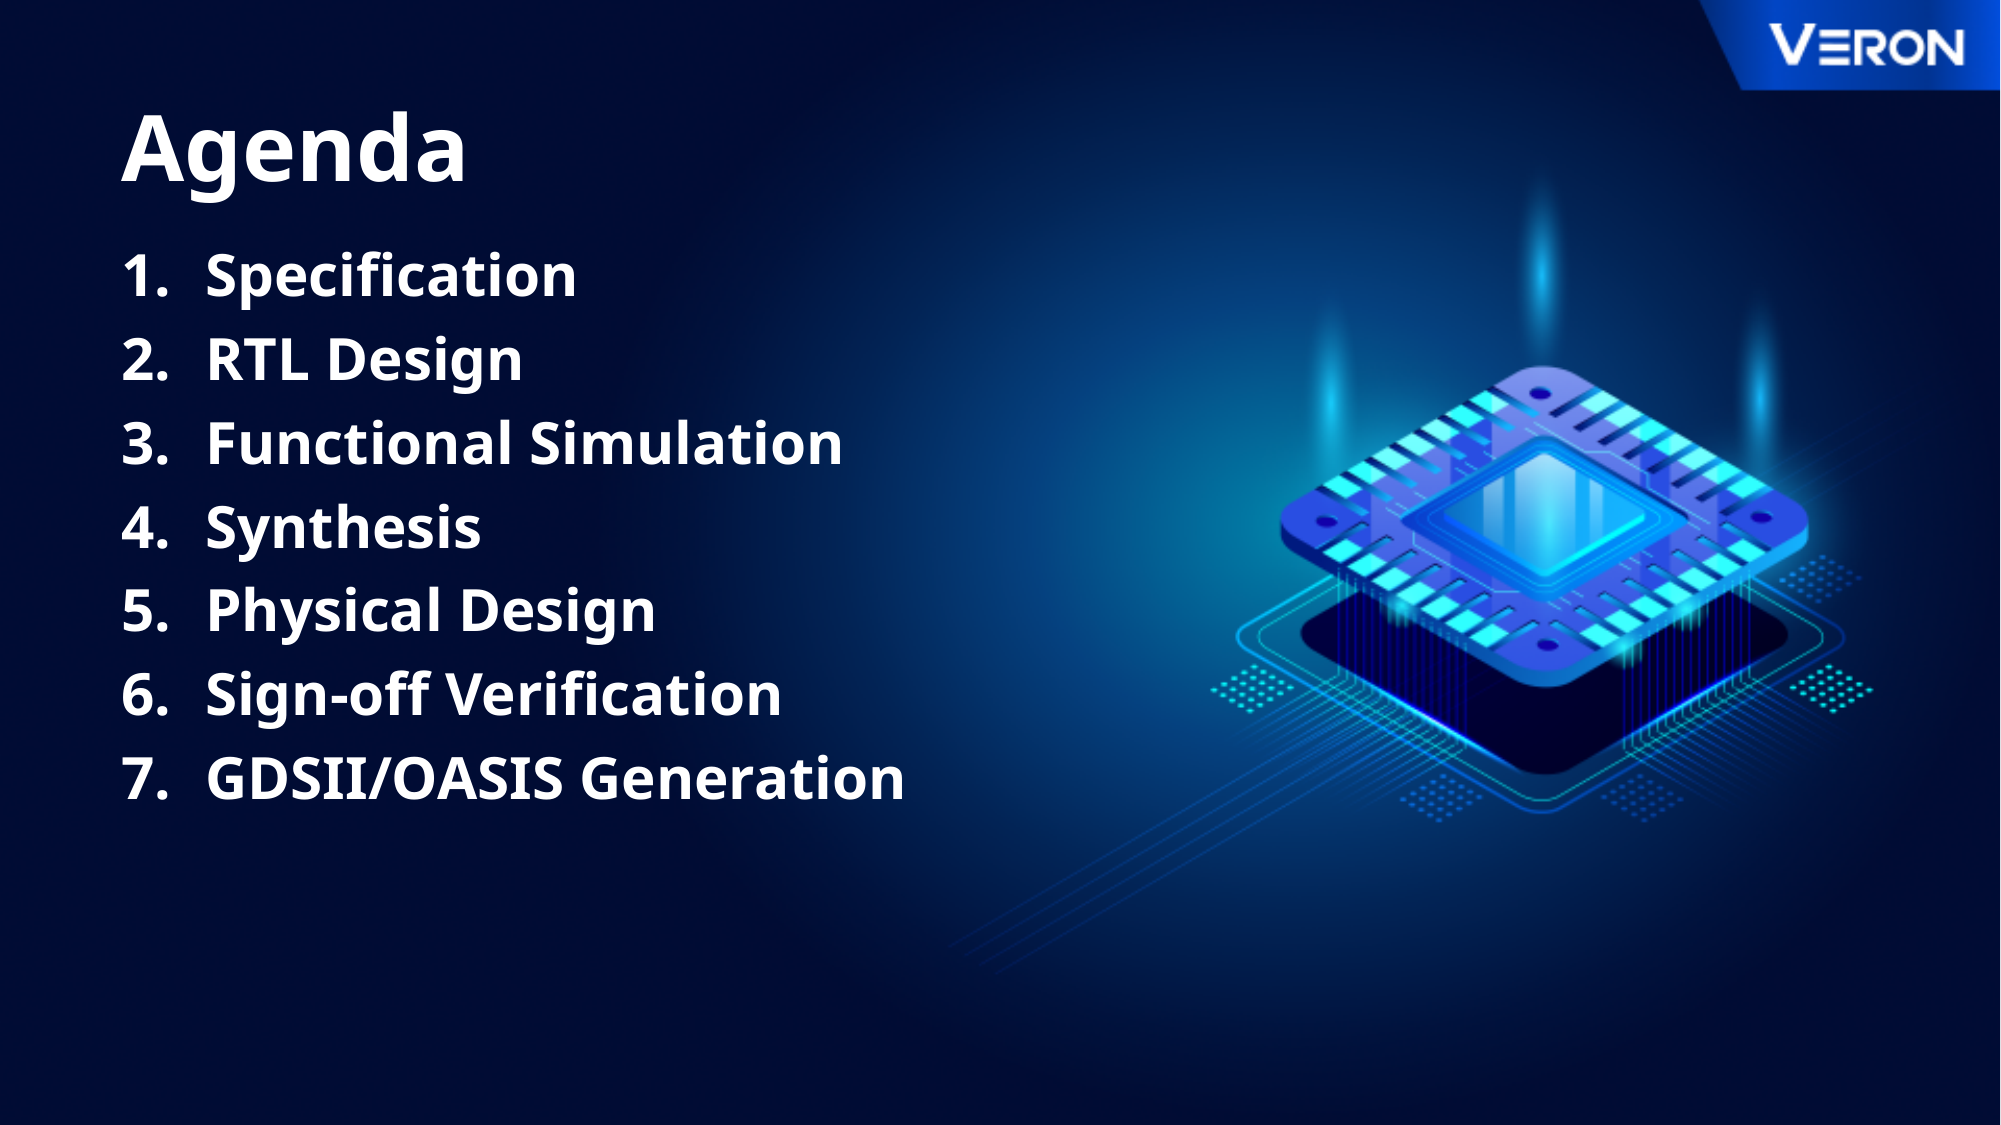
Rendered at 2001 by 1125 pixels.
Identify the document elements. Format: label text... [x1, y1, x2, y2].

picture [0, 0, 2001, 1125]
title Agenda [106, 65, 1846, 238]
list Specification RTL Design Functional Simulation Synthesis Physical Design Sign-off Verification GDSII/OASIS Generation [106, 238, 1846, 1047]
